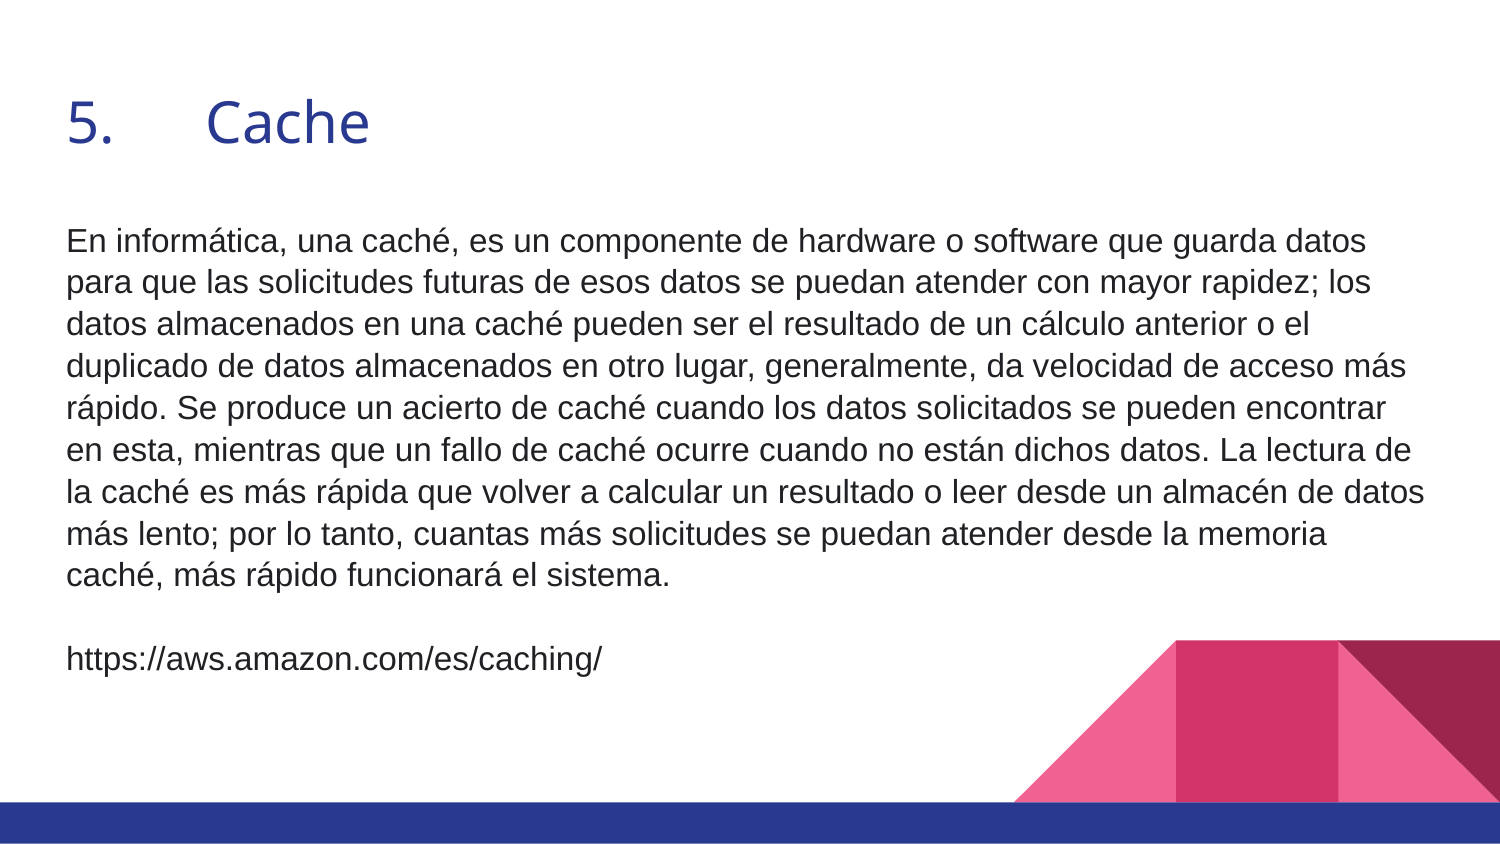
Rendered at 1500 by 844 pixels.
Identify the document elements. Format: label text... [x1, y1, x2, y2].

list En informática, una caché, es un componente de hardware o software que guarda datos para que las solicitudes futuras de esos datos se puedan atender con mayor rapidez; los datos almacenados en una caché pueden ser el resultado de un cálculo anterior o el duplicado de datos almacenados en otro lugar, generalmente, da velocidad de acceso más rápido. Se produce un acierto de caché cuando los datos solicitados se pueden encontrar en esta, mientras que un fallo de caché ocurre cuando no están dichos datos. La lectura de la caché es más rápida que volver a calcular un resultado o leer desde un almacén de datos más lento; por lo tanto, cuantas más solicitudes se puedan atender desde la memoria caché, más rápido funcionará el sistema. https://aws.amazon.com/es/caching/ [51, 201, 1449, 782]
title 5. Cache [51, 70, 1449, 171]
